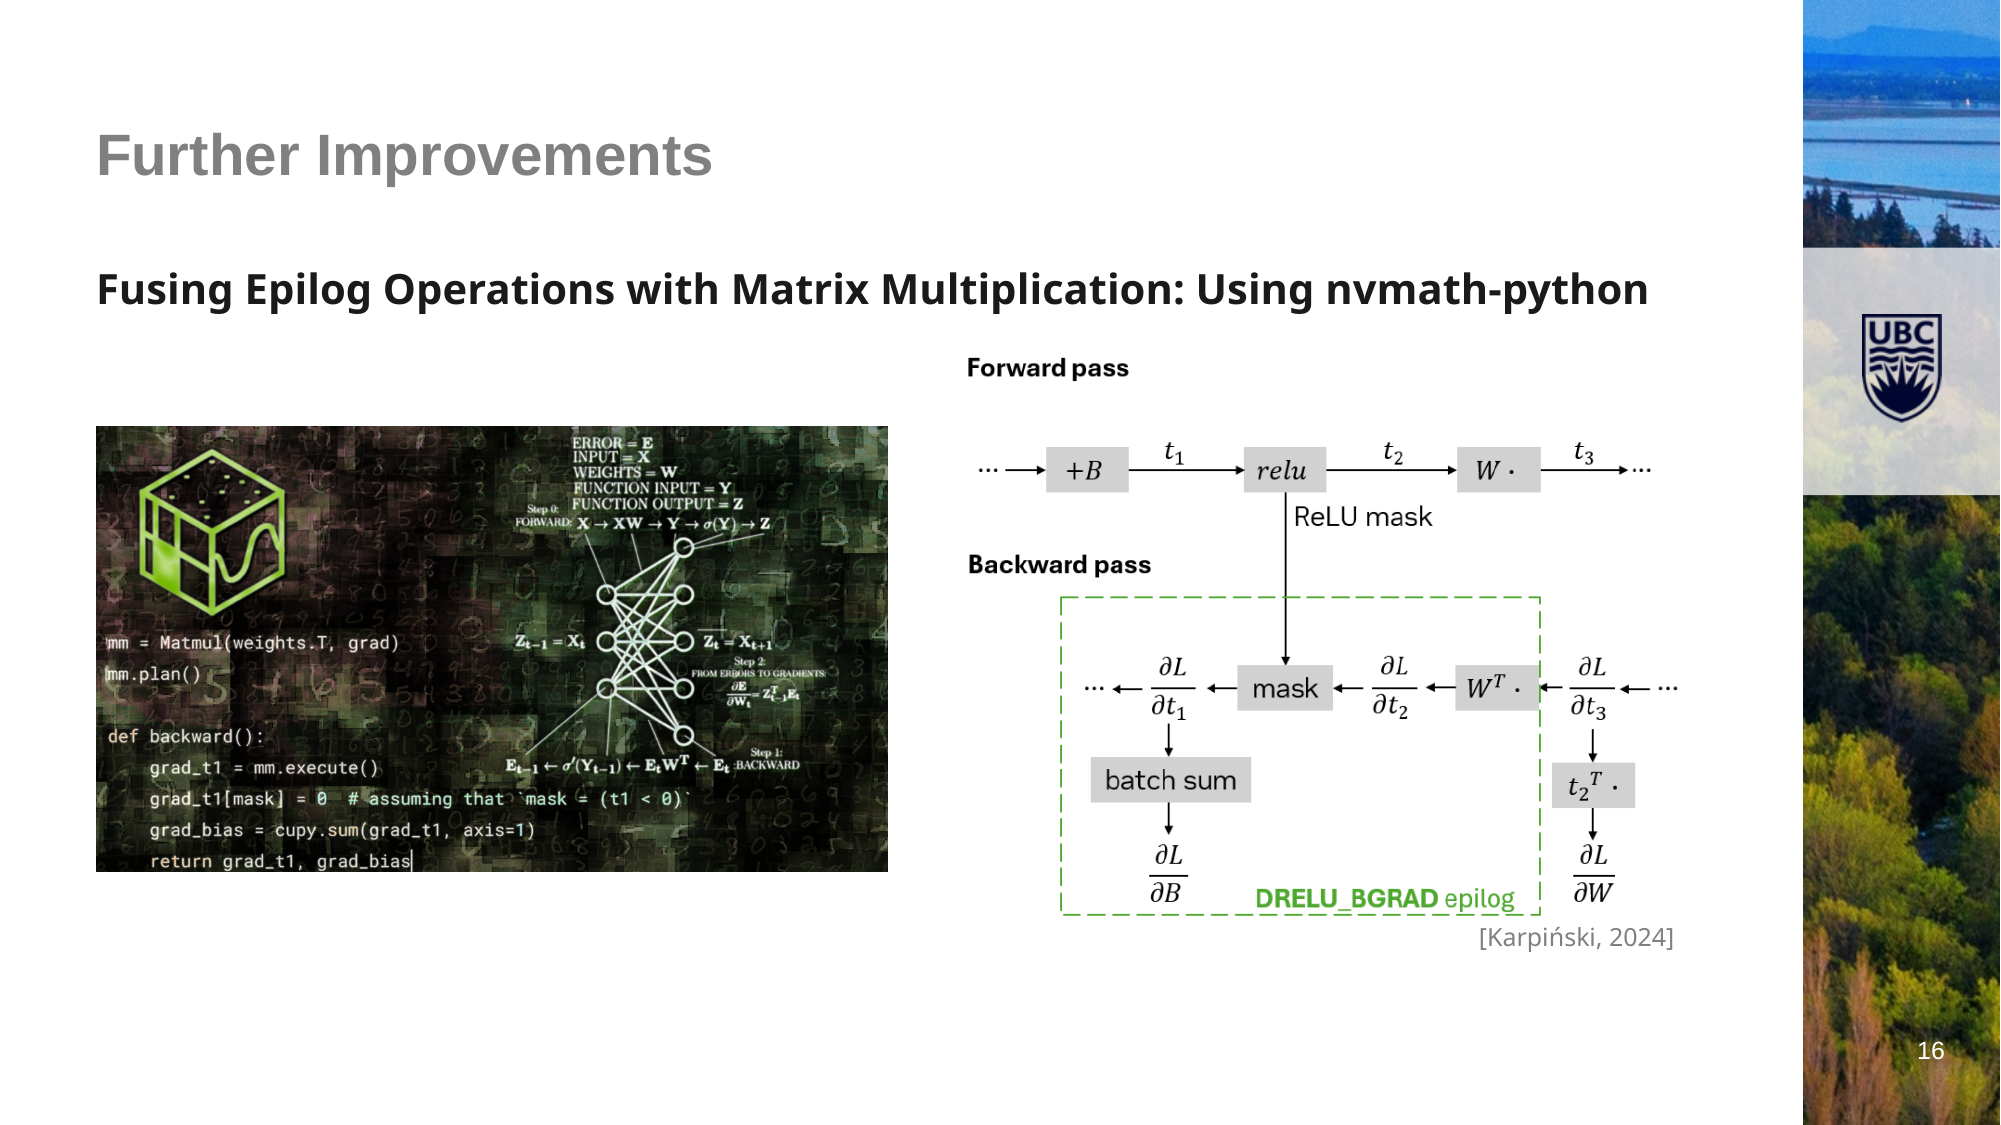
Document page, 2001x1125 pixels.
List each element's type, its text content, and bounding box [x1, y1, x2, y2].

list Fusing Epilog Operations with Matrix Multiplication: Using nvmath-python [96, 247, 1772, 1051]
picture [1803, 496, 2000, 1125]
picture [1862, 314, 1942, 423]
title Further Improvements [96, 90, 1772, 227]
picture [95, 425, 889, 873]
picture [1803, 0, 2000, 247]
picture [929, 338, 1731, 961]
